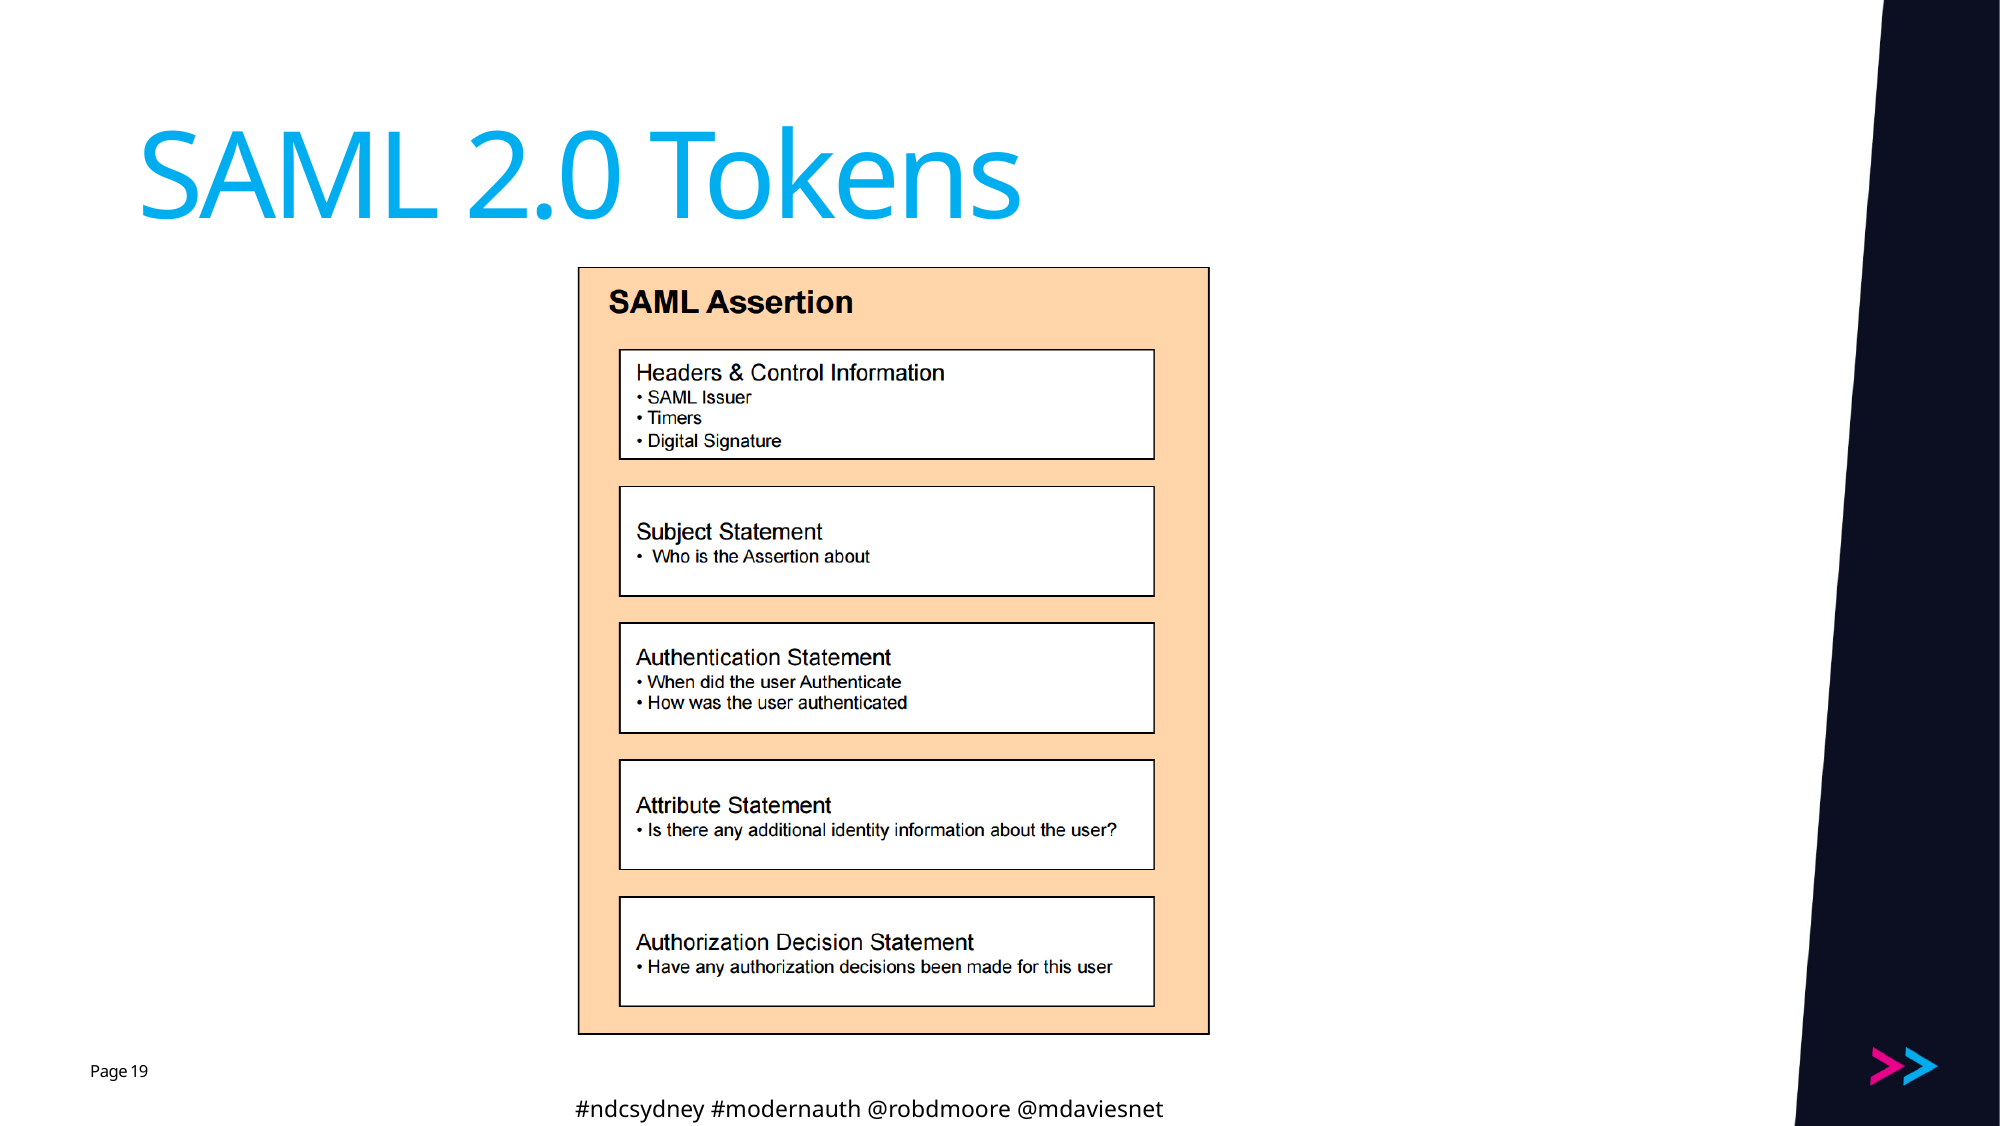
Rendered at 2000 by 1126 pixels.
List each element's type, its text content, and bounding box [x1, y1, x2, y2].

slide_number 19 [130, 1061, 166, 1113]
title SAML 2.0 Tokens [137, 54, 1786, 243]
picture [0, 0, 2000, 1126]
